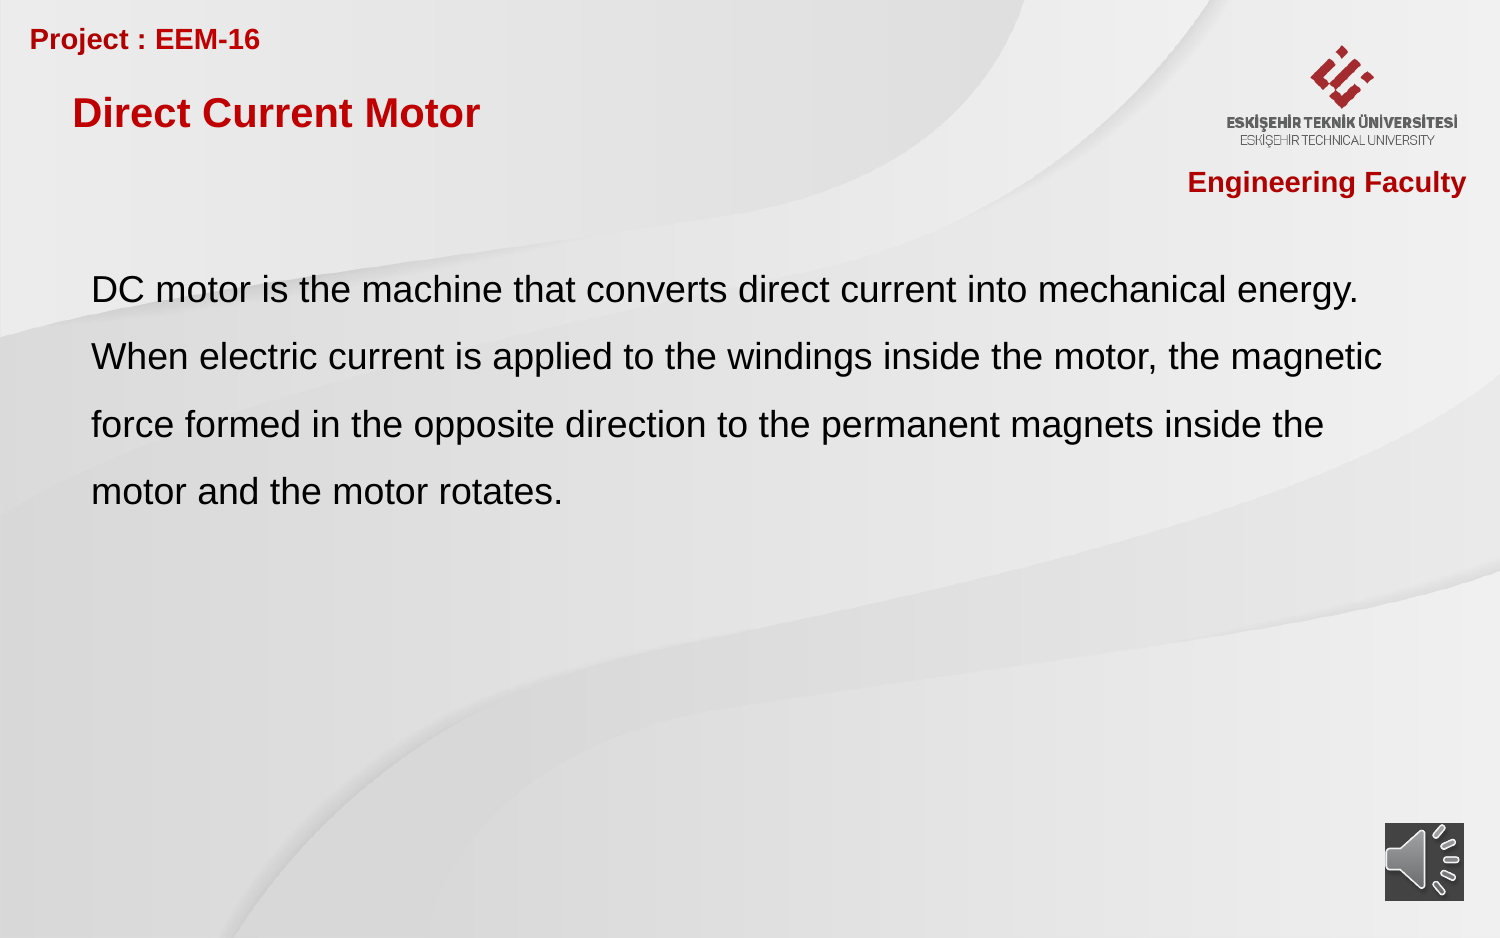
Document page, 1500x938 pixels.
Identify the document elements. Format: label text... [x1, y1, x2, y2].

text_box Direct Current Motor [57, 86, 1186, 135]
slide_number 16 [1389, 849, 1480, 922]
text_box Engineering Faculty [1157, 138, 1498, 224]
picture [0, 0, 1500, 938]
text_box Project : EEM-16 [14, 9, 298, 66]
text_box DC motor is the machine that converts direct current into mechanical energy. When electric current is applied to the windings inside the motor, the magnetic force formed in the opposite direction to the permanent magnets inside the motor and the motor rotates. [57, 227, 1428, 541]
